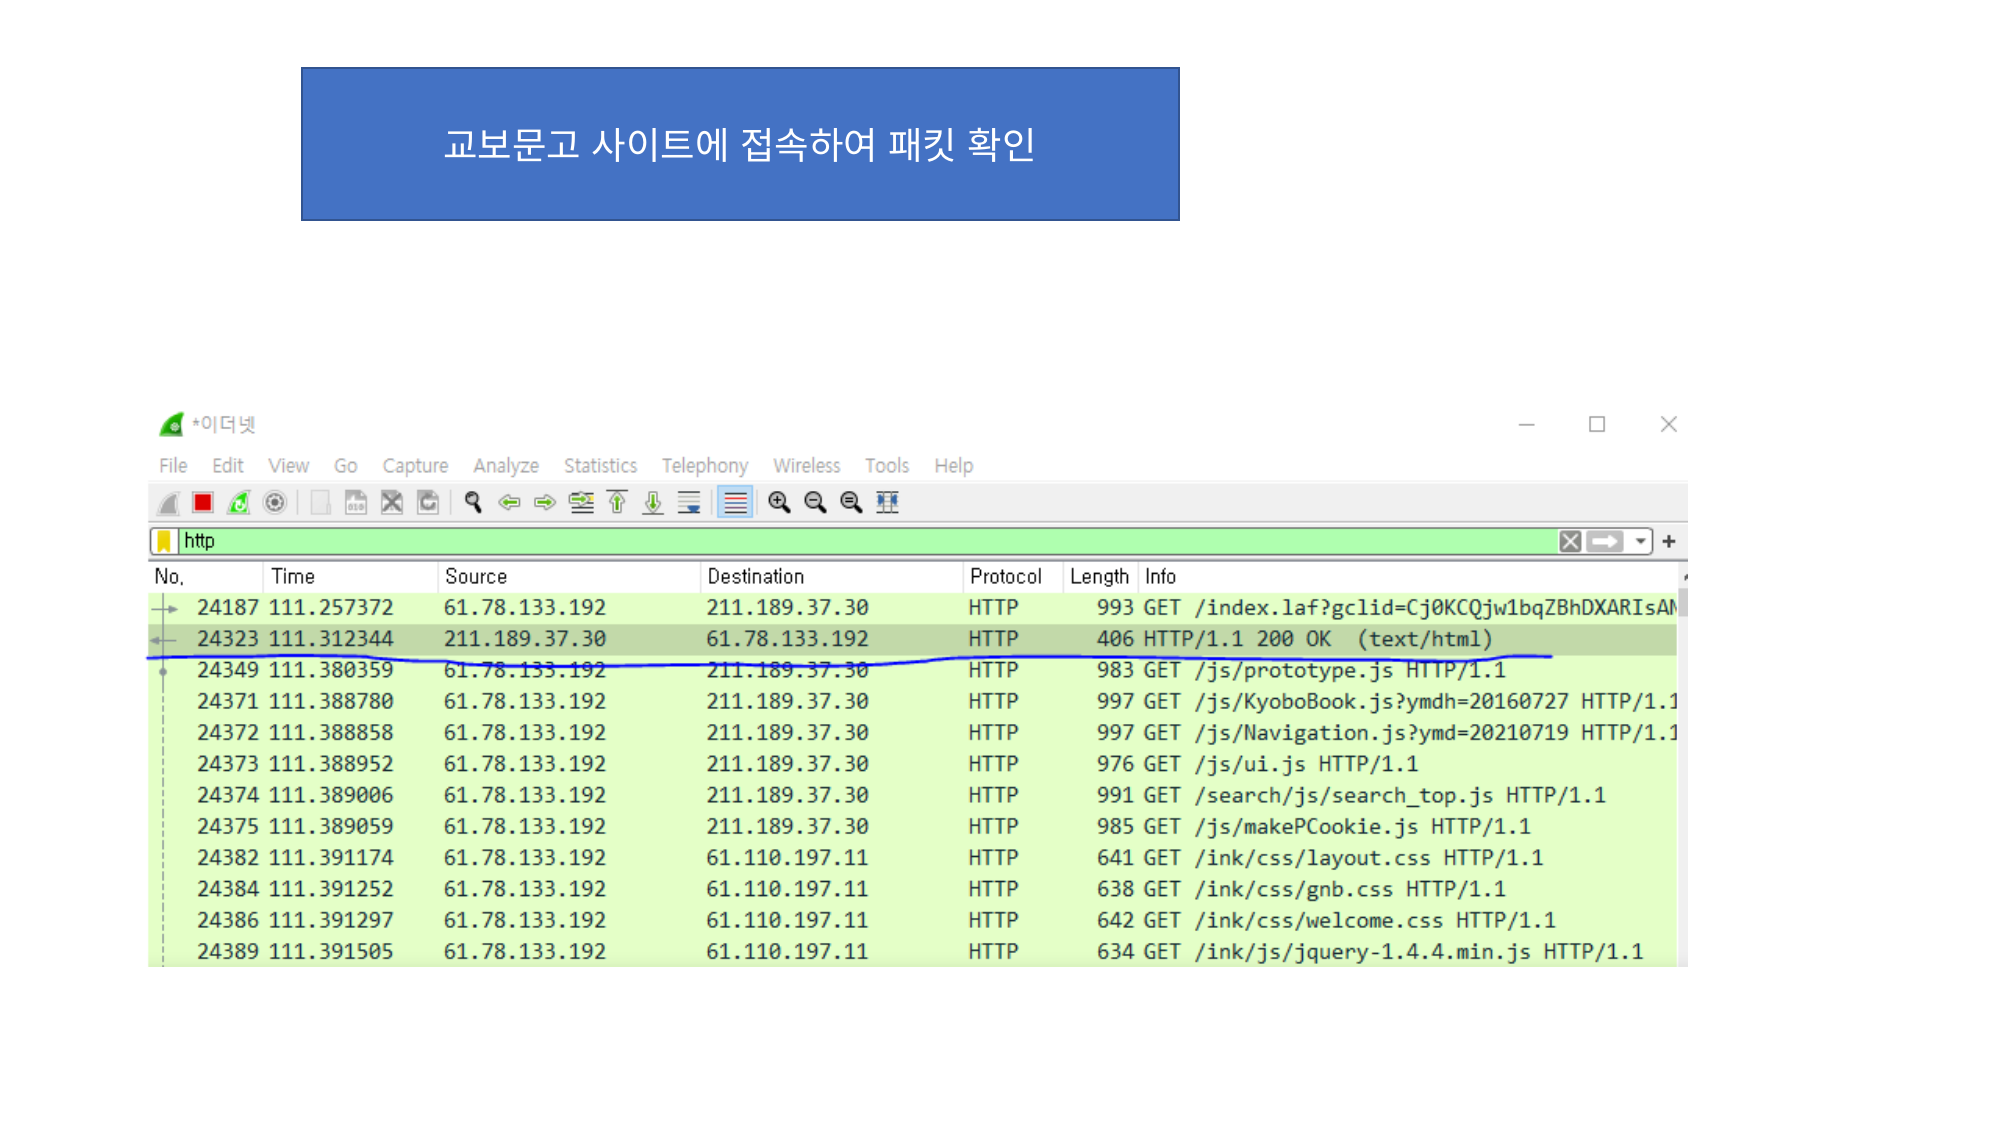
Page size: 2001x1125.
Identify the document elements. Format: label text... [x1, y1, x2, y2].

text_box 교보문고 사이트에 접속하여 패킷 확인 [301, 67, 1180, 221]
picture [0, 404, 1688, 967]
